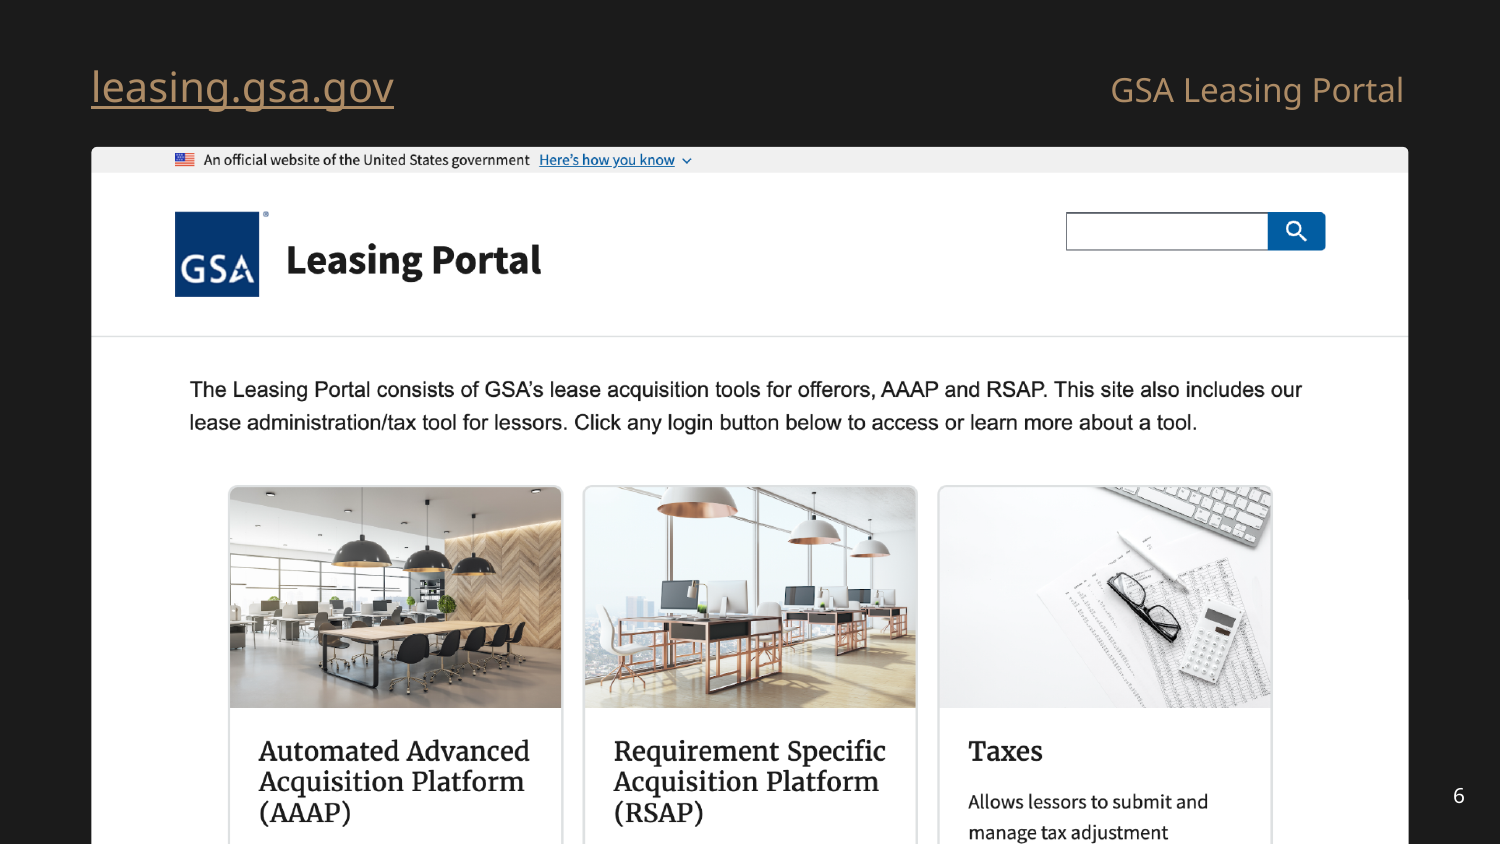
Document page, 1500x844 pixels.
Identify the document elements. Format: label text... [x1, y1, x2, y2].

picture [91, 146, 1409, 844]
title GSA Leasing Portal [682, 42, 1421, 136]
subtitle leasing.gsa.gov [75, 42, 682, 137]
slide_number 6 [1414, 764, 1480, 830]
